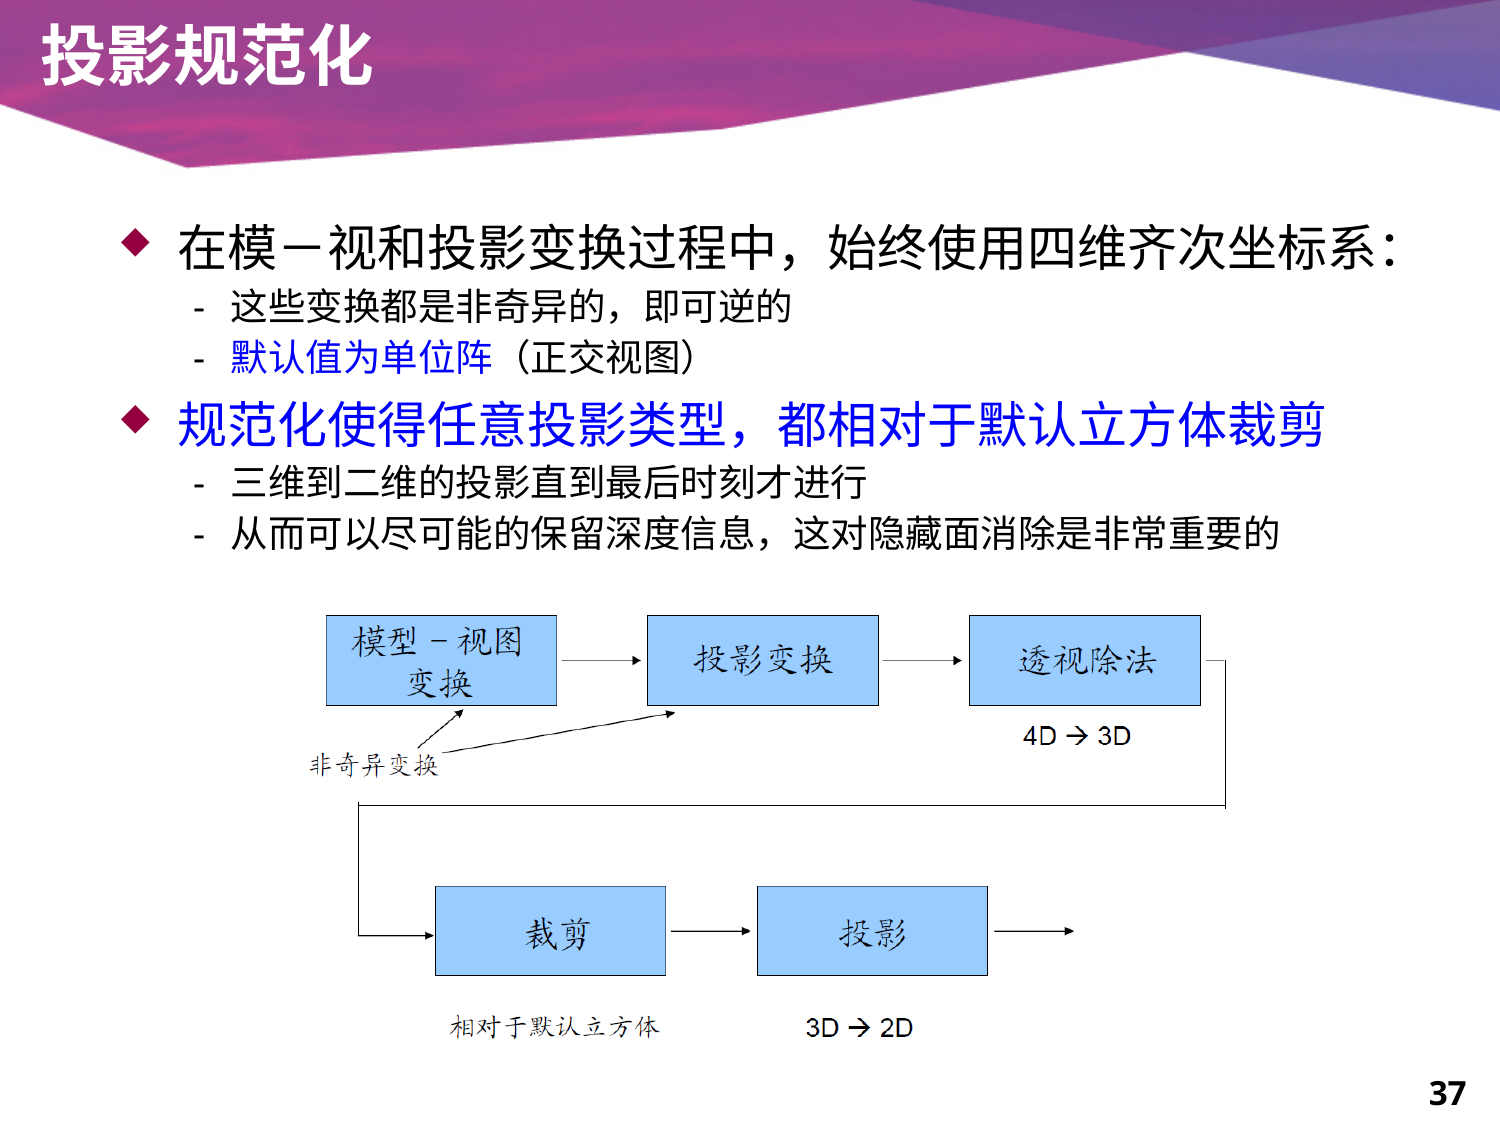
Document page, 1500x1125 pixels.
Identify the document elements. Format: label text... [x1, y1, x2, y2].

title 投影规范化 [25, 15, 1320, 104]
slide_number 37 [1384, 1065, 1500, 1125]
picture [0, 0, 1500, 1125]
list 在模－视和投影变换过程中，始终使用四维齐次坐标系： 这些变换都是非奇异的，即可逆的 默认值为单位阵（正交视图） 规范化使得任意投影类型，都相对于默认立方体裁剪 三维到二维的投影直到最后时刻才进行 从而可以尽可能的保留深度信息，这对隐藏面消除是非常重要的 [103, 216, 1397, 930]
